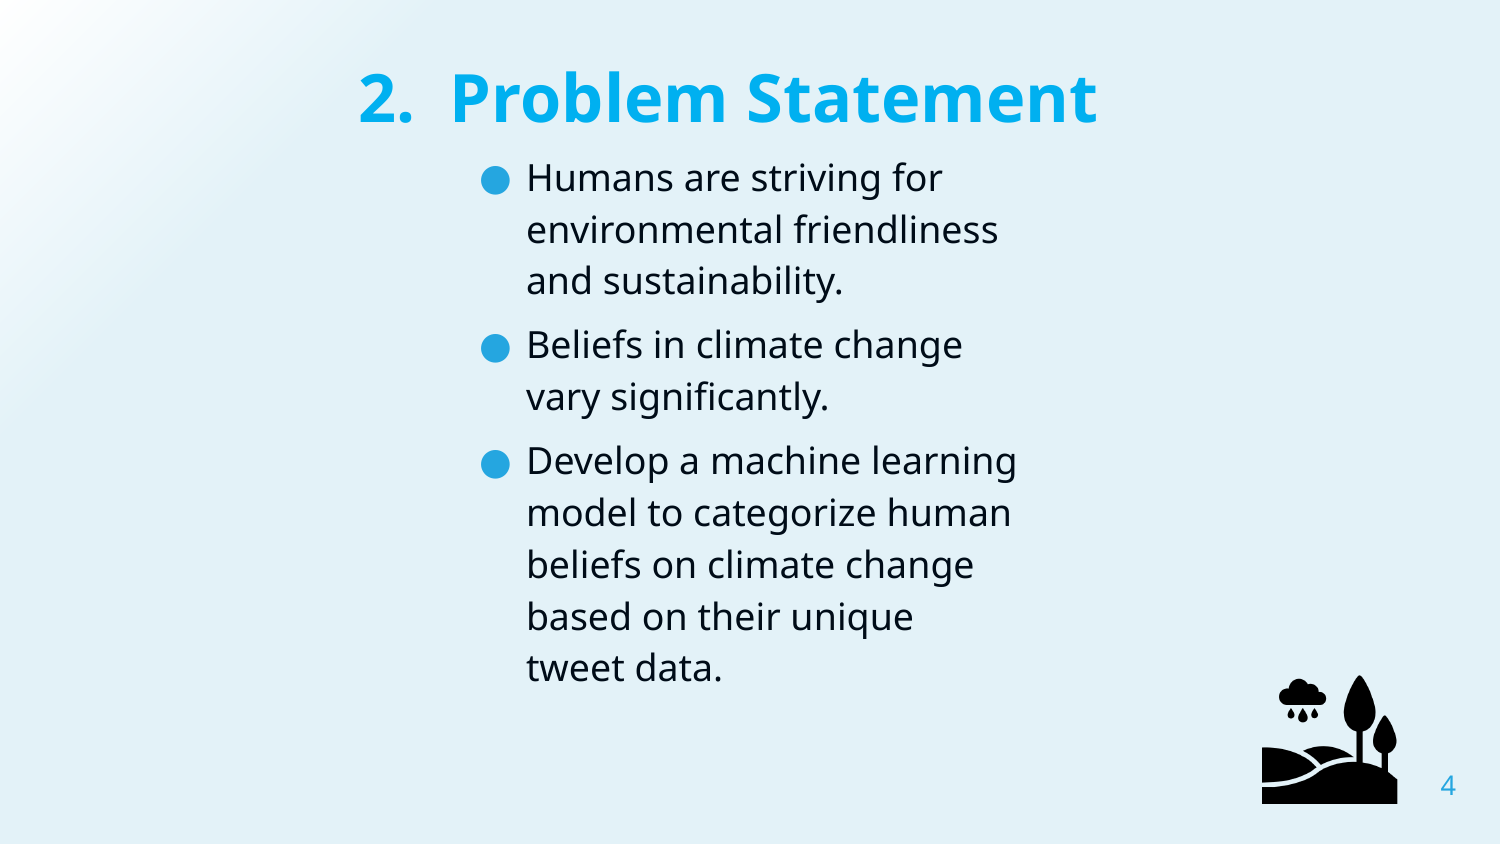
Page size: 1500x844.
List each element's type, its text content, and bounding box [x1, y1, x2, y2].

picture [1254, 664, 1405, 815]
list Humans are striving for environmental friendliness and sustainability. Beliefs in climate change vary significantly. Develop a machine learning model to categorize human beliefs on climate change based on their unique tweet data. [479, 147, 1021, 755]
slide_number ‹#› [1408, 754, 1457, 819]
title 2. Problem Statement [148, 71, 1309, 137]
